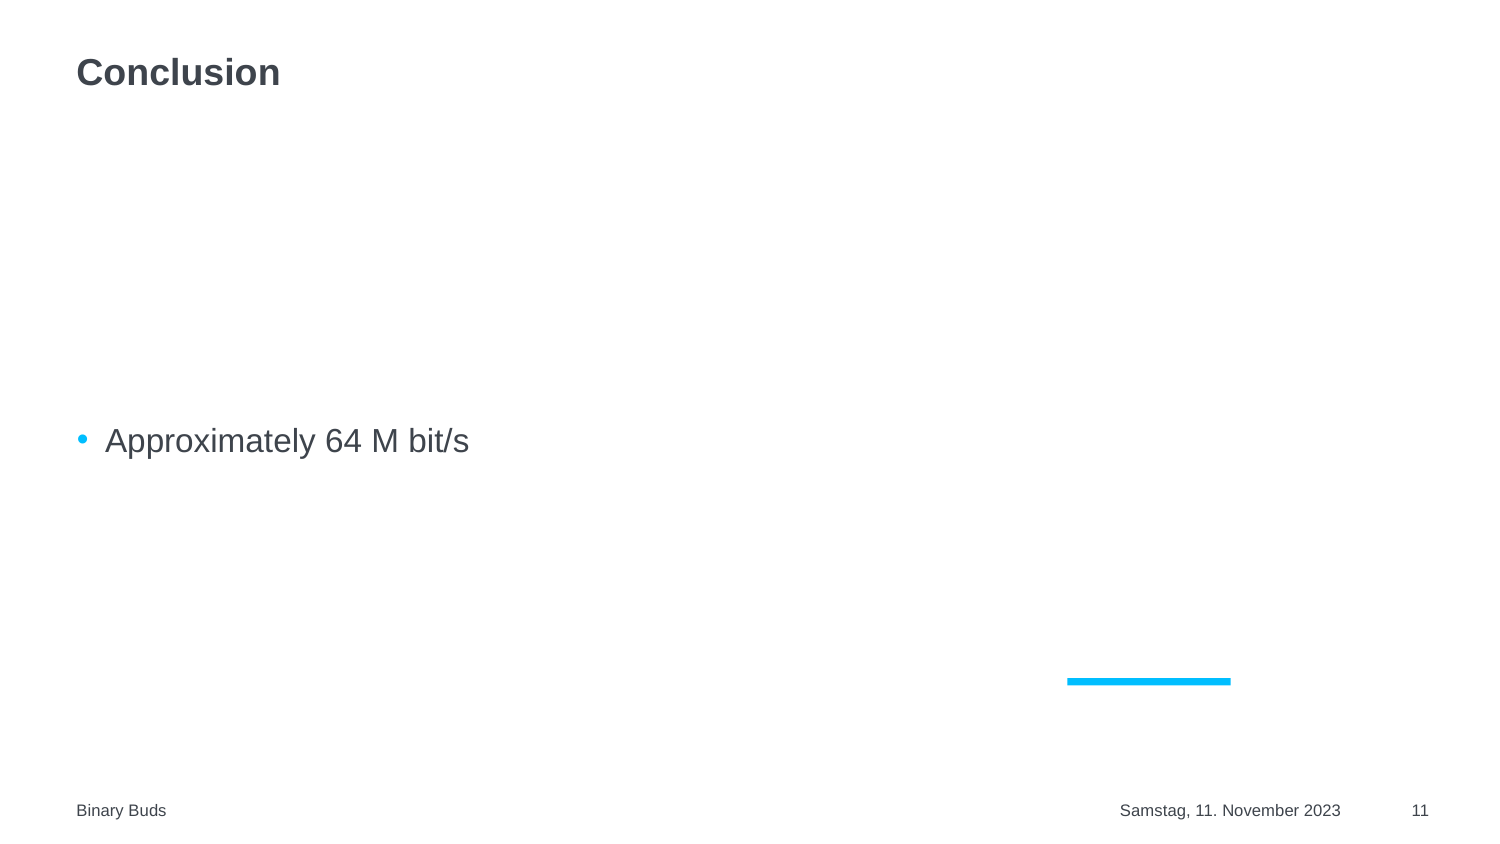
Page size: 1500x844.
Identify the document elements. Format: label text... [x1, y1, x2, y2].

list Approximately 64 M bit/s [76, 165, 1430, 774]
footer Binary Buds [76, 799, 1072, 821]
title Conclusion [76, 53, 1430, 95]
slide_number 11 [1392, 799, 1430, 821]
text_box [1066, 677, 1232, 686]
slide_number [1119, 799, 1360, 844]
